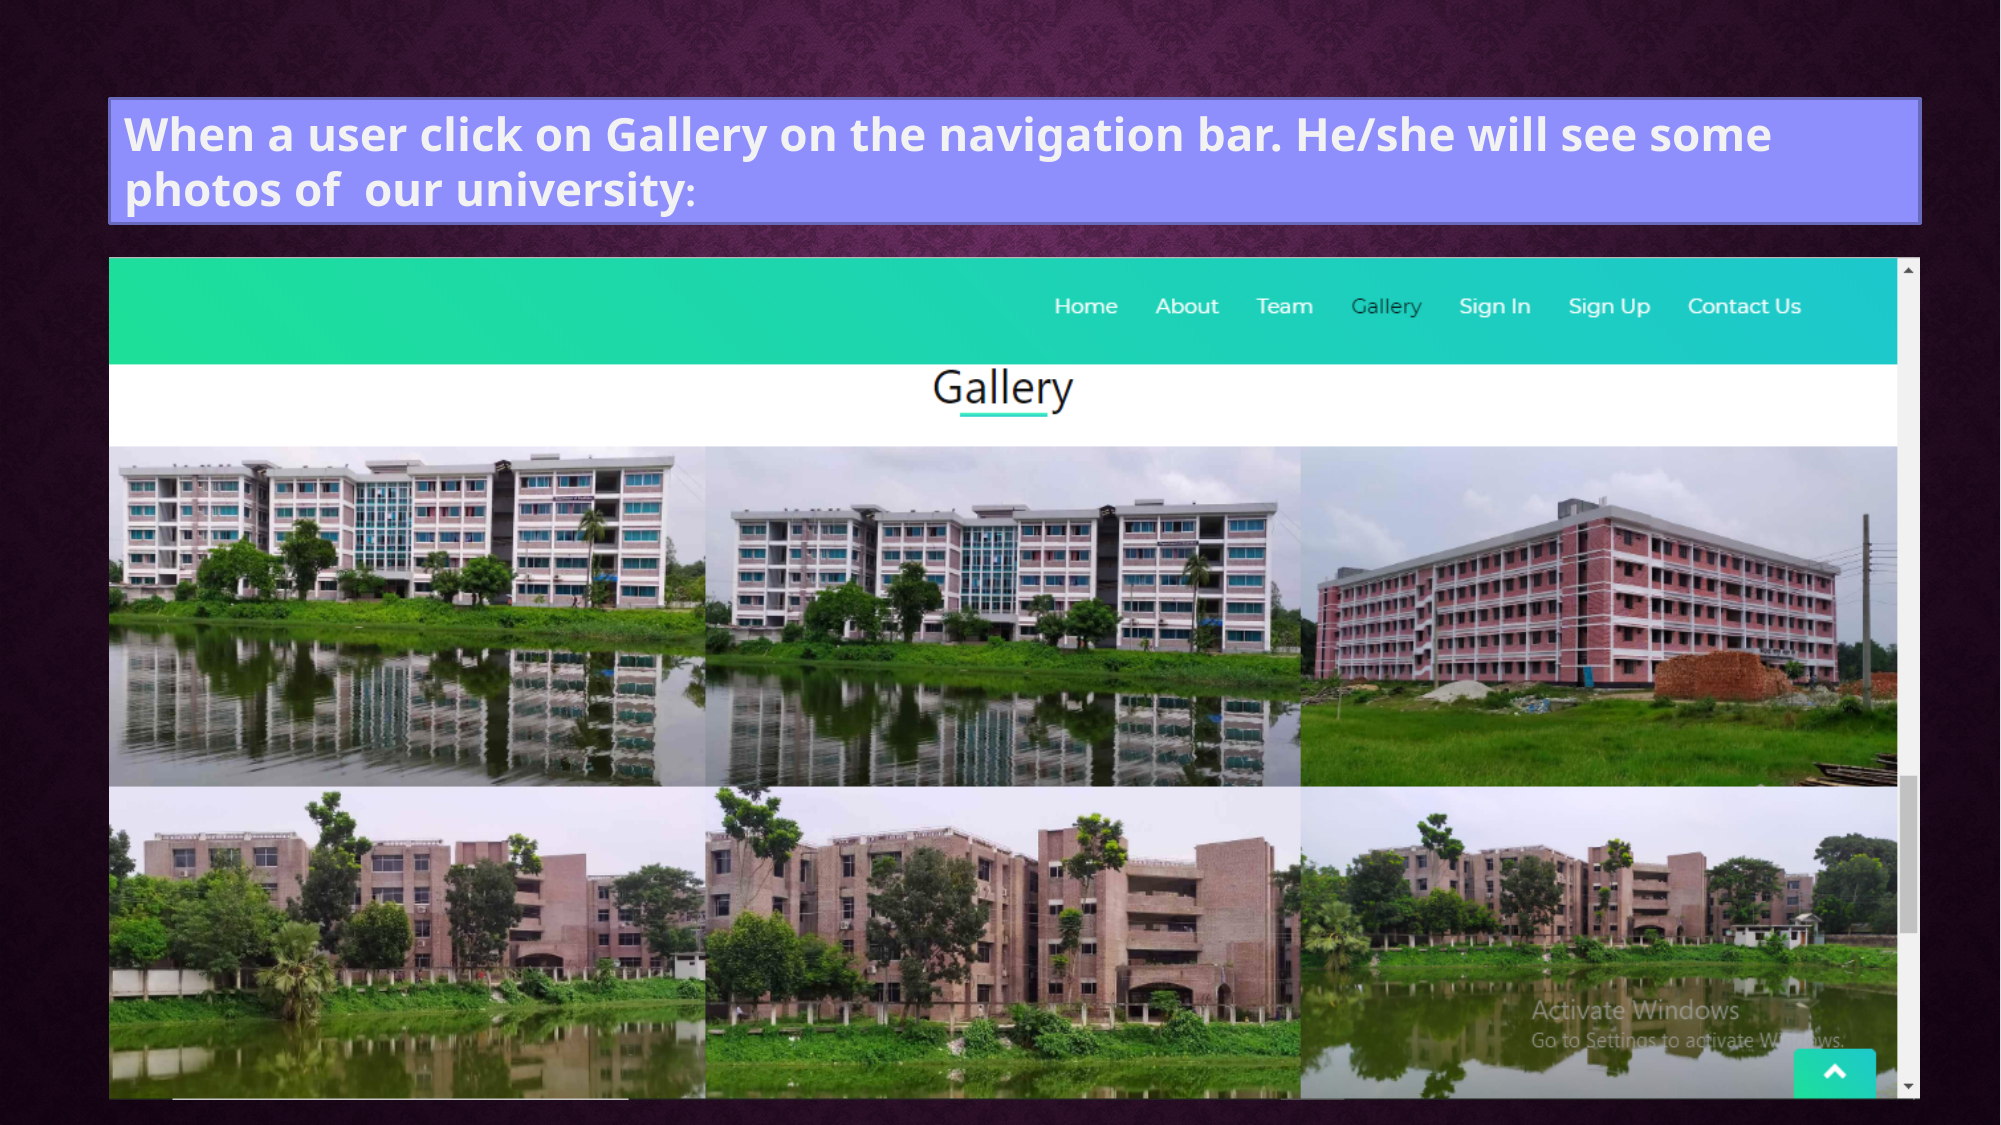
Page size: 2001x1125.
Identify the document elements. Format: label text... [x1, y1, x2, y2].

picture [108, 256, 1921, 1100]
text_box When a user click on Gallery on the navigation bar. He/she will see some photos of our university: [108, 97, 1922, 225]
